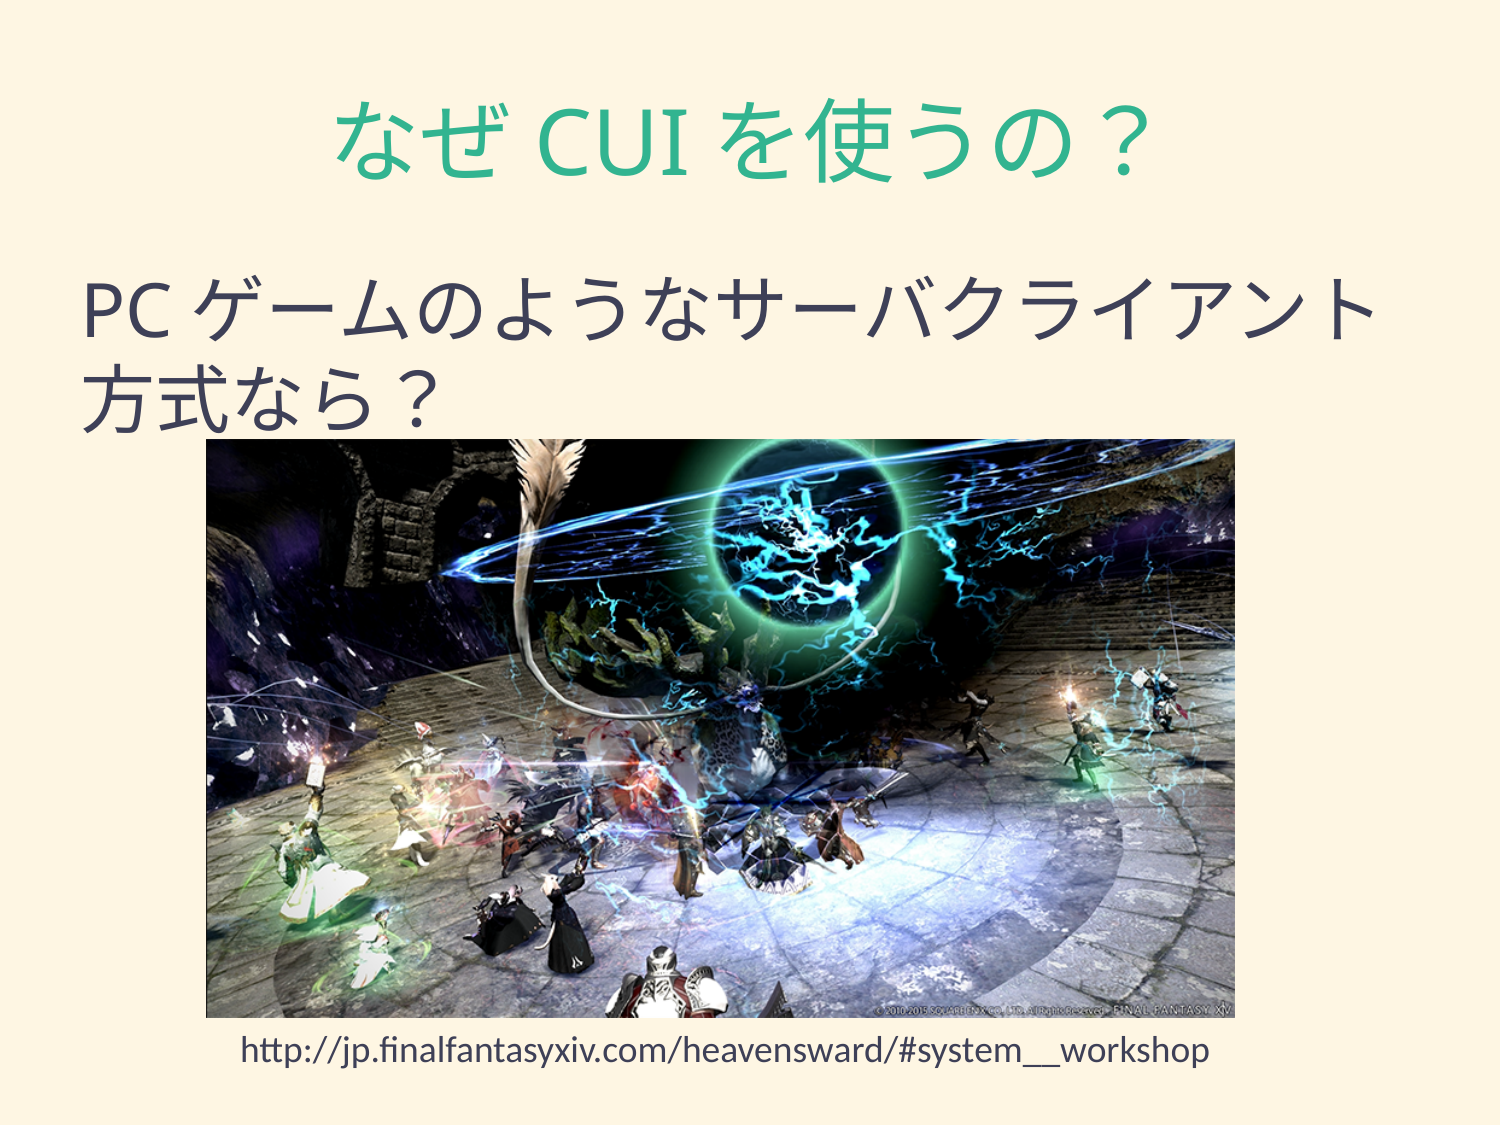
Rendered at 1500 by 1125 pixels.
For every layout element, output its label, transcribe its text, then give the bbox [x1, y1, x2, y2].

text_box http://jp.finalfantasyxiv.com/heavensward/#system__workshop [225, 1025, 1226, 1078]
picture [206, 439, 1235, 1019]
list PCゲームのようなサーバクライアント方式なら？ [64, 255, 1412, 338]
title なぜCUIを使うの？ [75, 45, 1425, 233]
